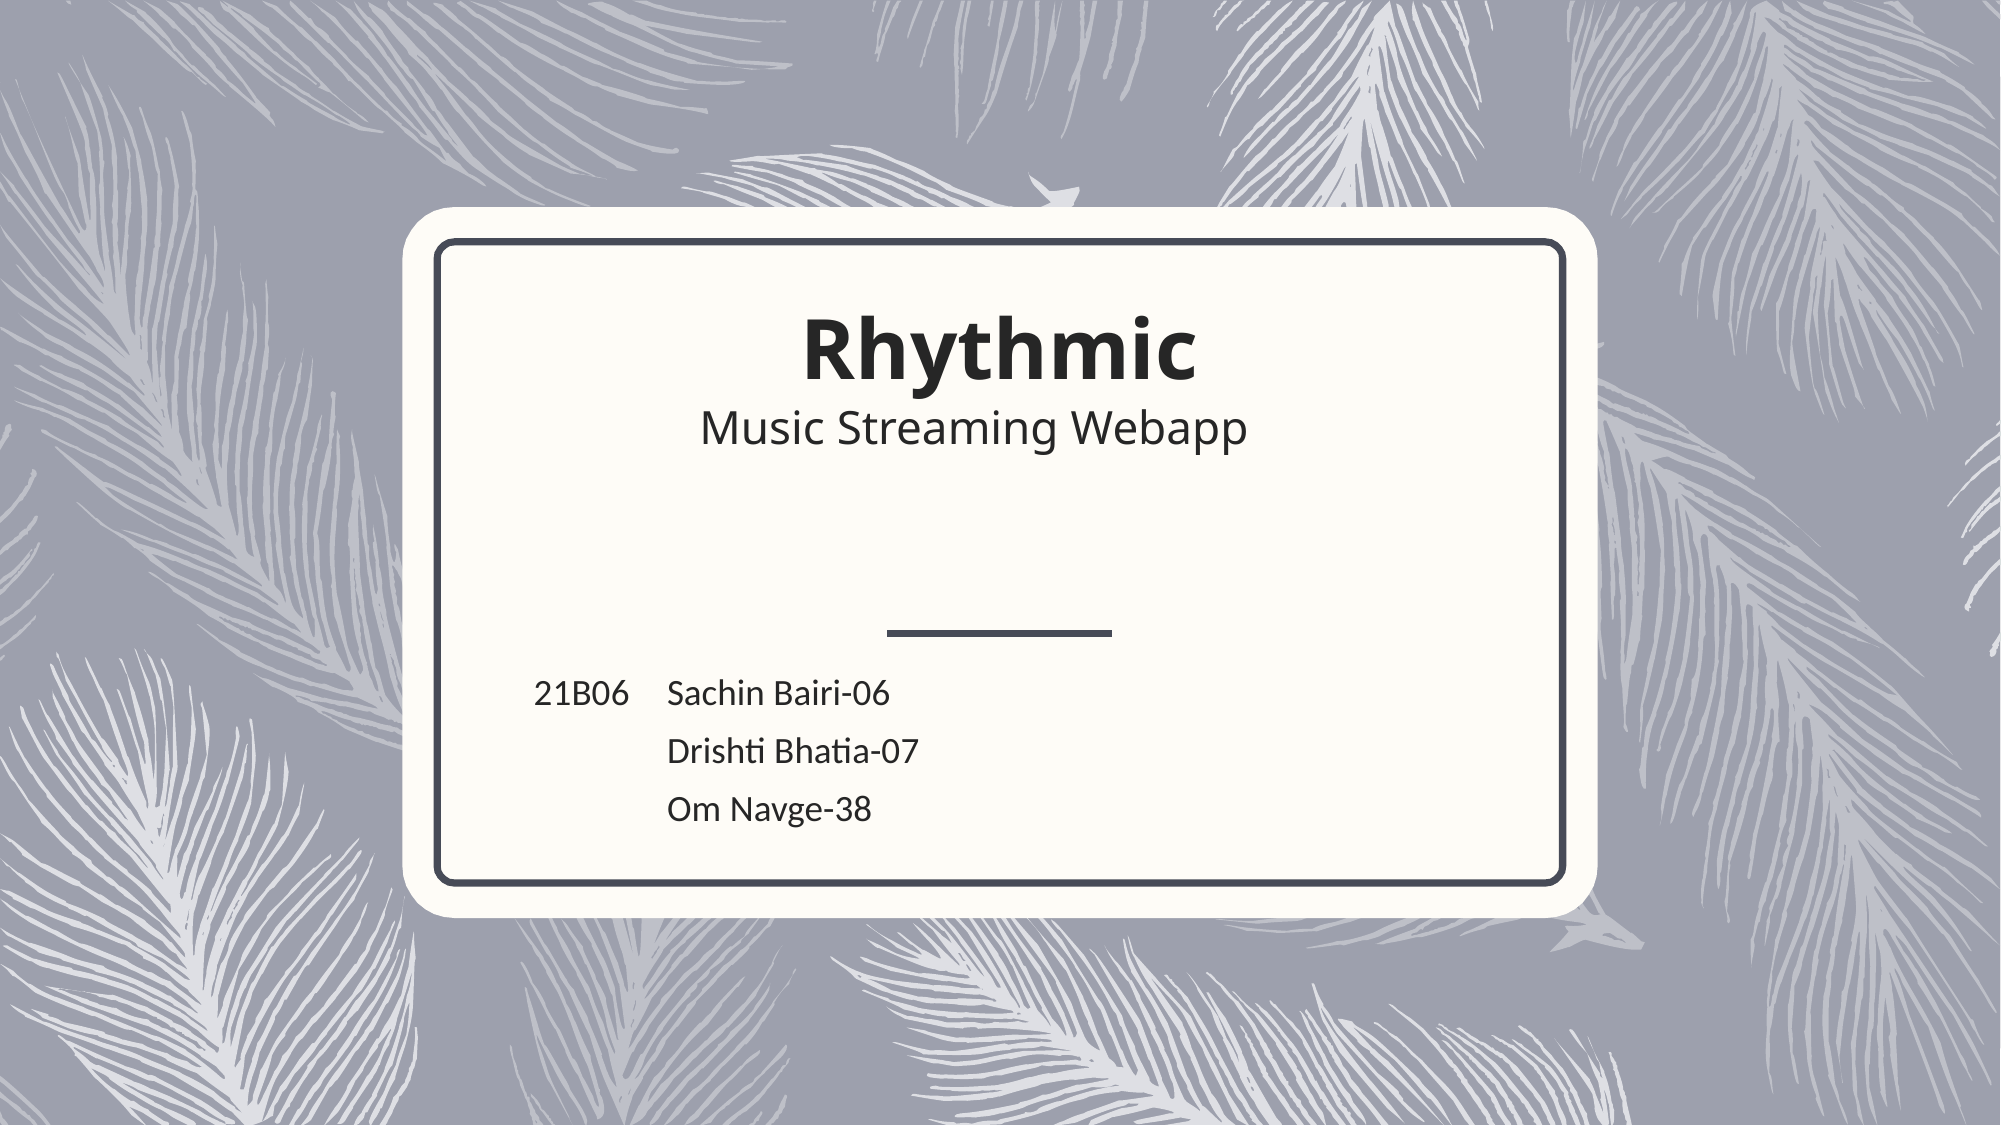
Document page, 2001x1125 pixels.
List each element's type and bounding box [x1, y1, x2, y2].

text_box [402, 206, 1598, 919]
text_box [0, 0, 2000, 1125]
